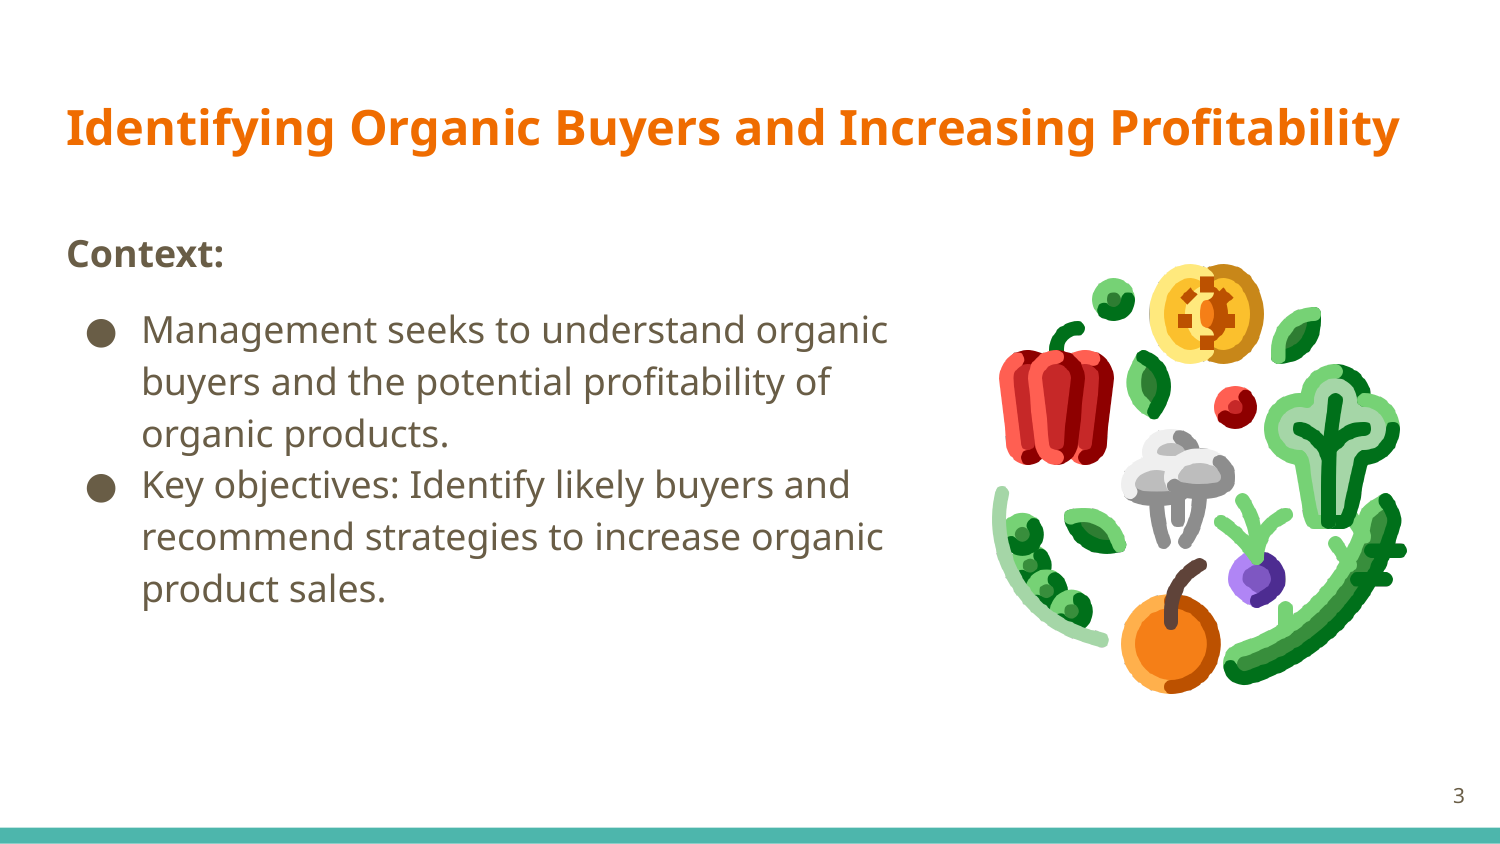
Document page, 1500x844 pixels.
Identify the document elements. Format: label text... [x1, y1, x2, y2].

picture [963, 249, 1422, 708]
list Context: Management seeks to understand organic buyers and the potential profitability of organic products. Key objectives: Identify likely buyers and recommend strategies to increase organic product sales. [51, 207, 956, 750]
title Identifying Organic Buyers and Increasing Profitability [51, 72, 1449, 189]
slide_number ‹#› [1389, 764, 1480, 830]
